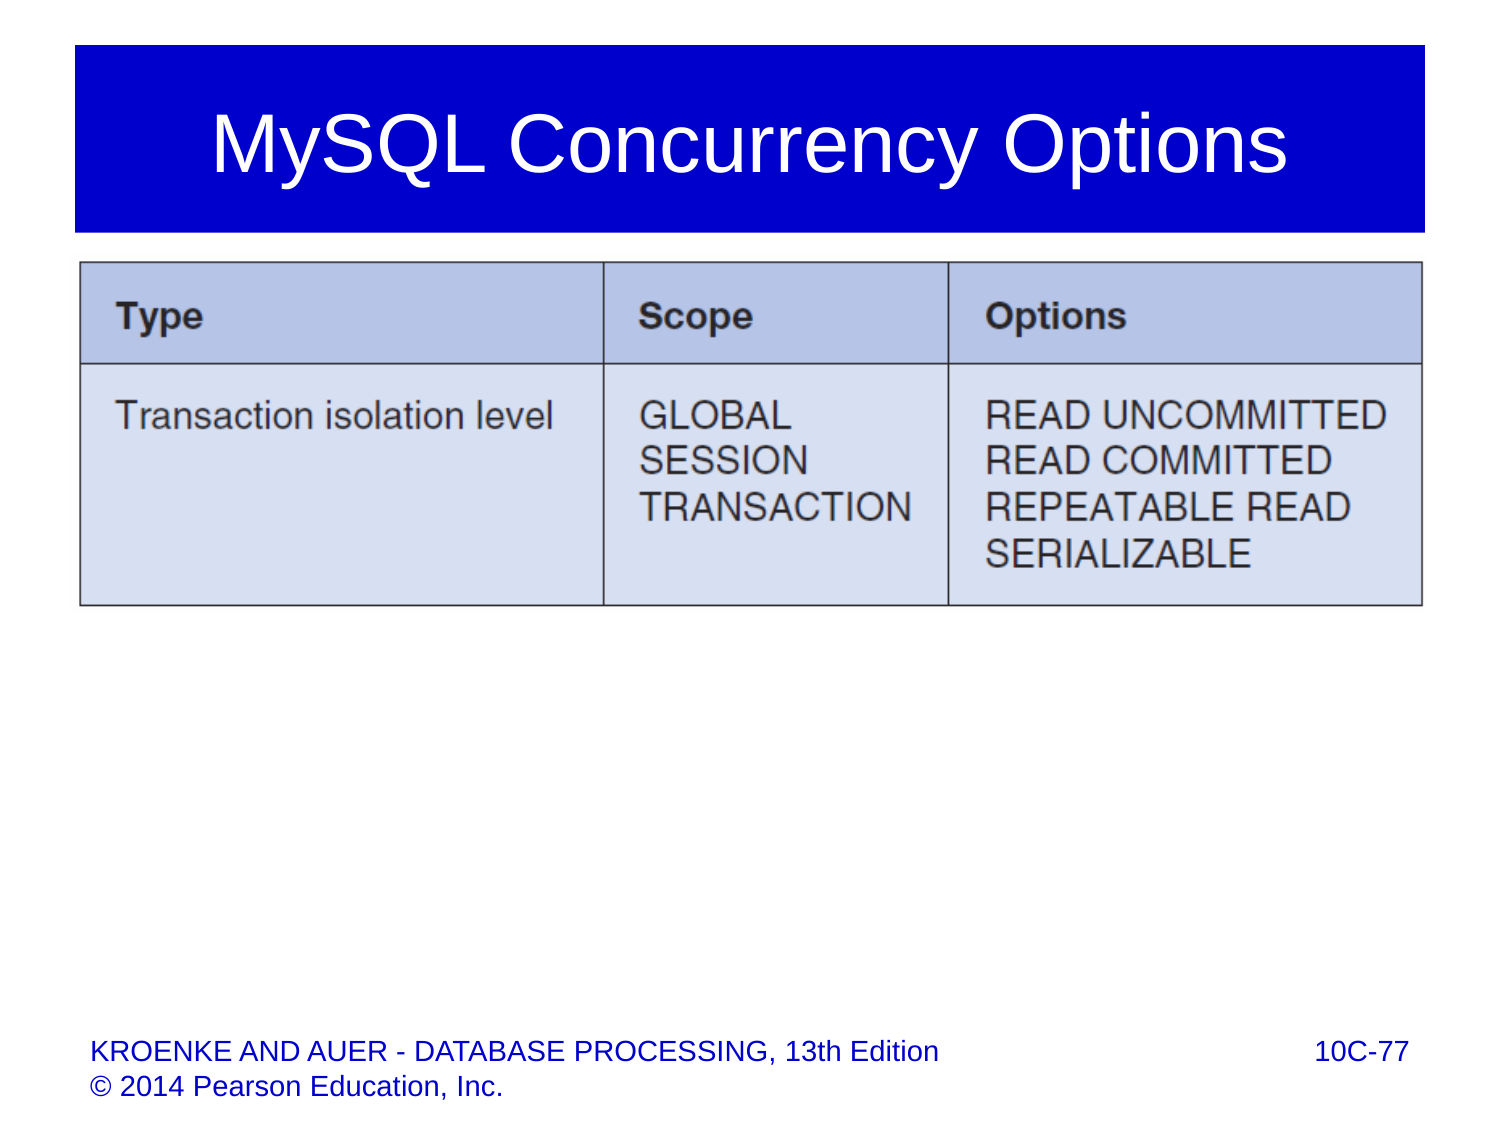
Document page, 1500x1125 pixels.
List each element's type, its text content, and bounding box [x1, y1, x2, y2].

slide_number 10C-77 [1074, 1024, 1426, 1103]
footer KROENKE AND AUER - DATABASE PROCESSING, 13th Edition © 2014 Pearson Education, Inc. [74, 1024, 988, 1104]
picture [70, 251, 1428, 613]
title MySQL Concurrency Options [75, 45, 1425, 233]
